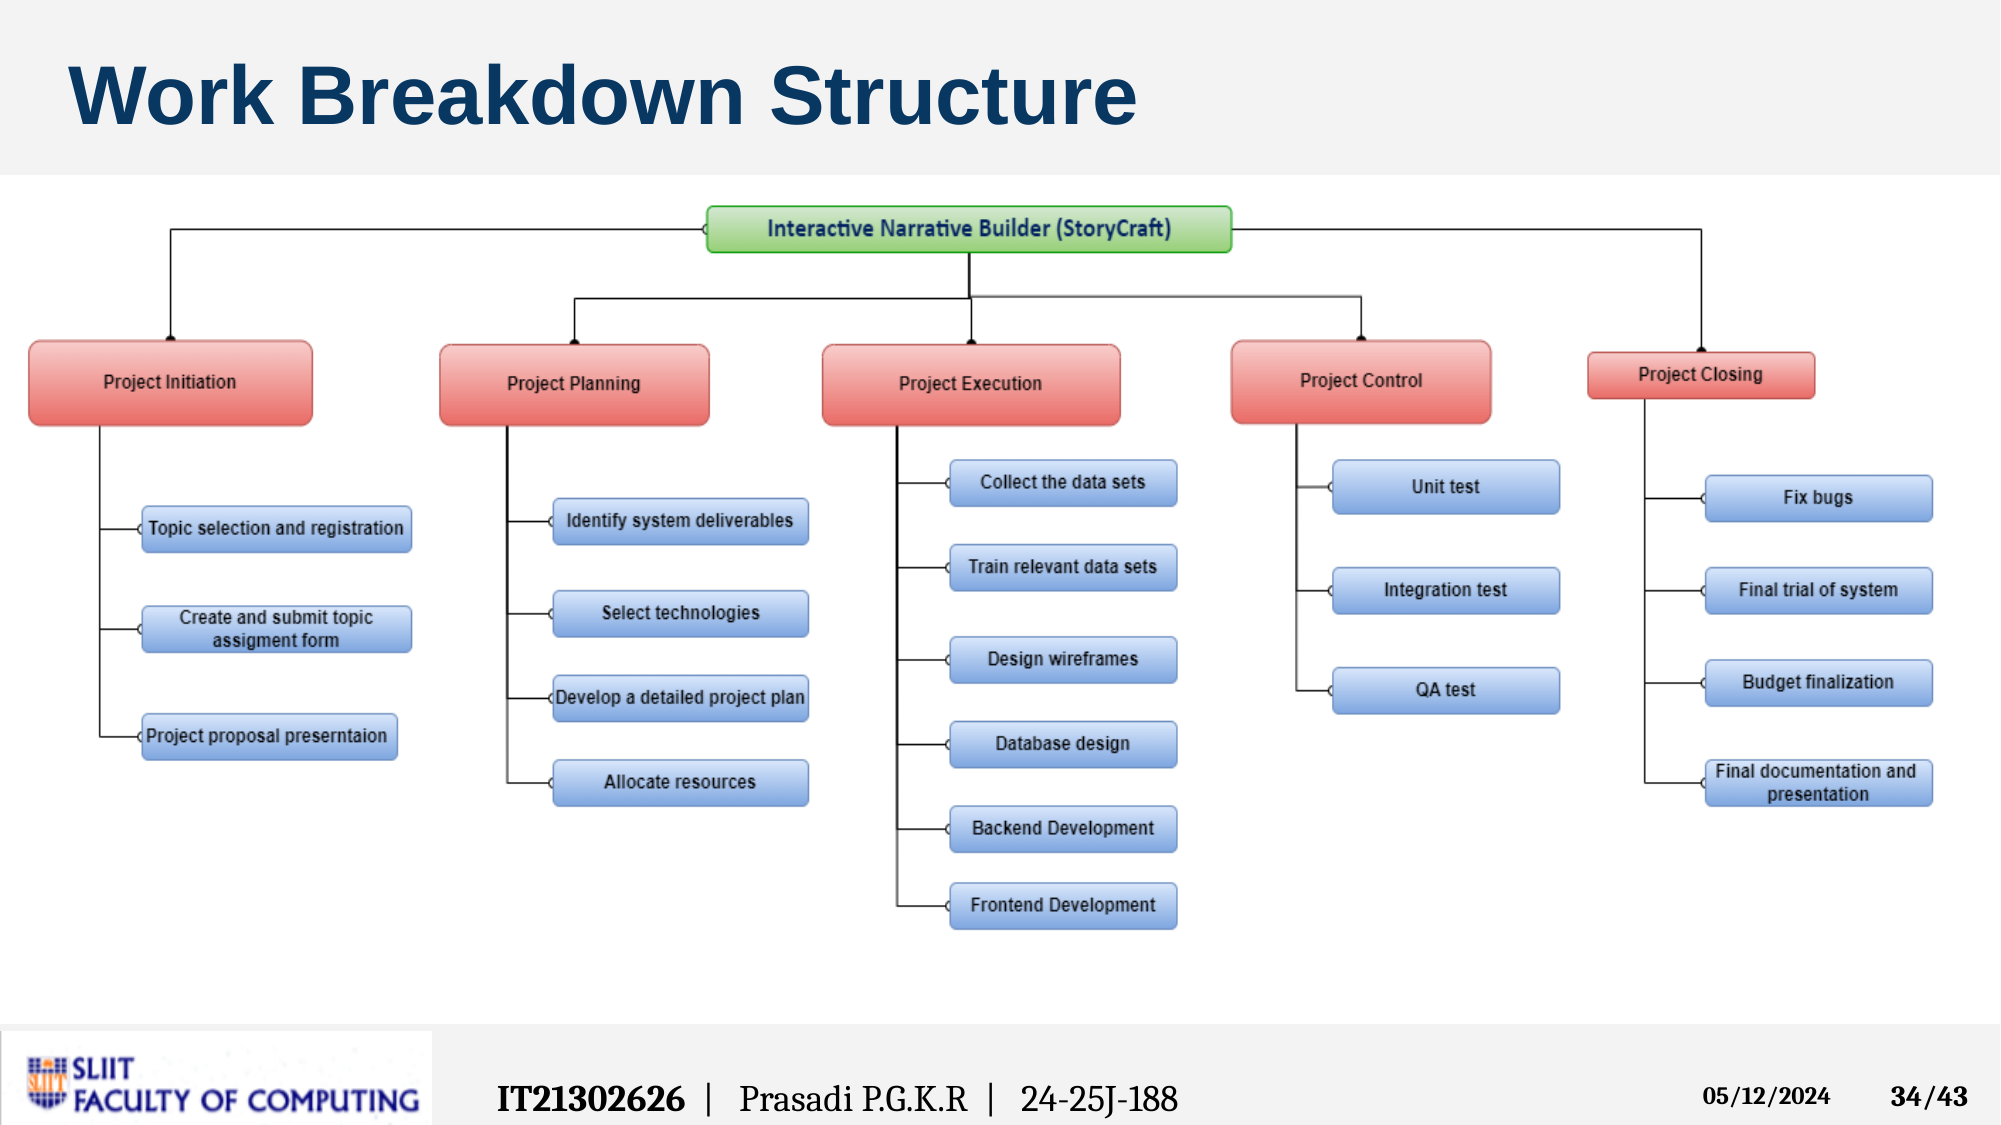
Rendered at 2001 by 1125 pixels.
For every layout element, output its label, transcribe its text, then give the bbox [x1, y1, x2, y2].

slide_number 34/43 [1885, 1076, 2000, 1125]
text_box IT21302626 | Prasadi P.G.K.R | 24-25J-188 [481, 1072, 1465, 1121]
text_box Work Breakdown Structure [0, 40, 1208, 142]
picture [0, 1031, 432, 1125]
picture [0, 175, 2000, 1024]
footer 05/12/2024 [1700, 1078, 1885, 1125]
